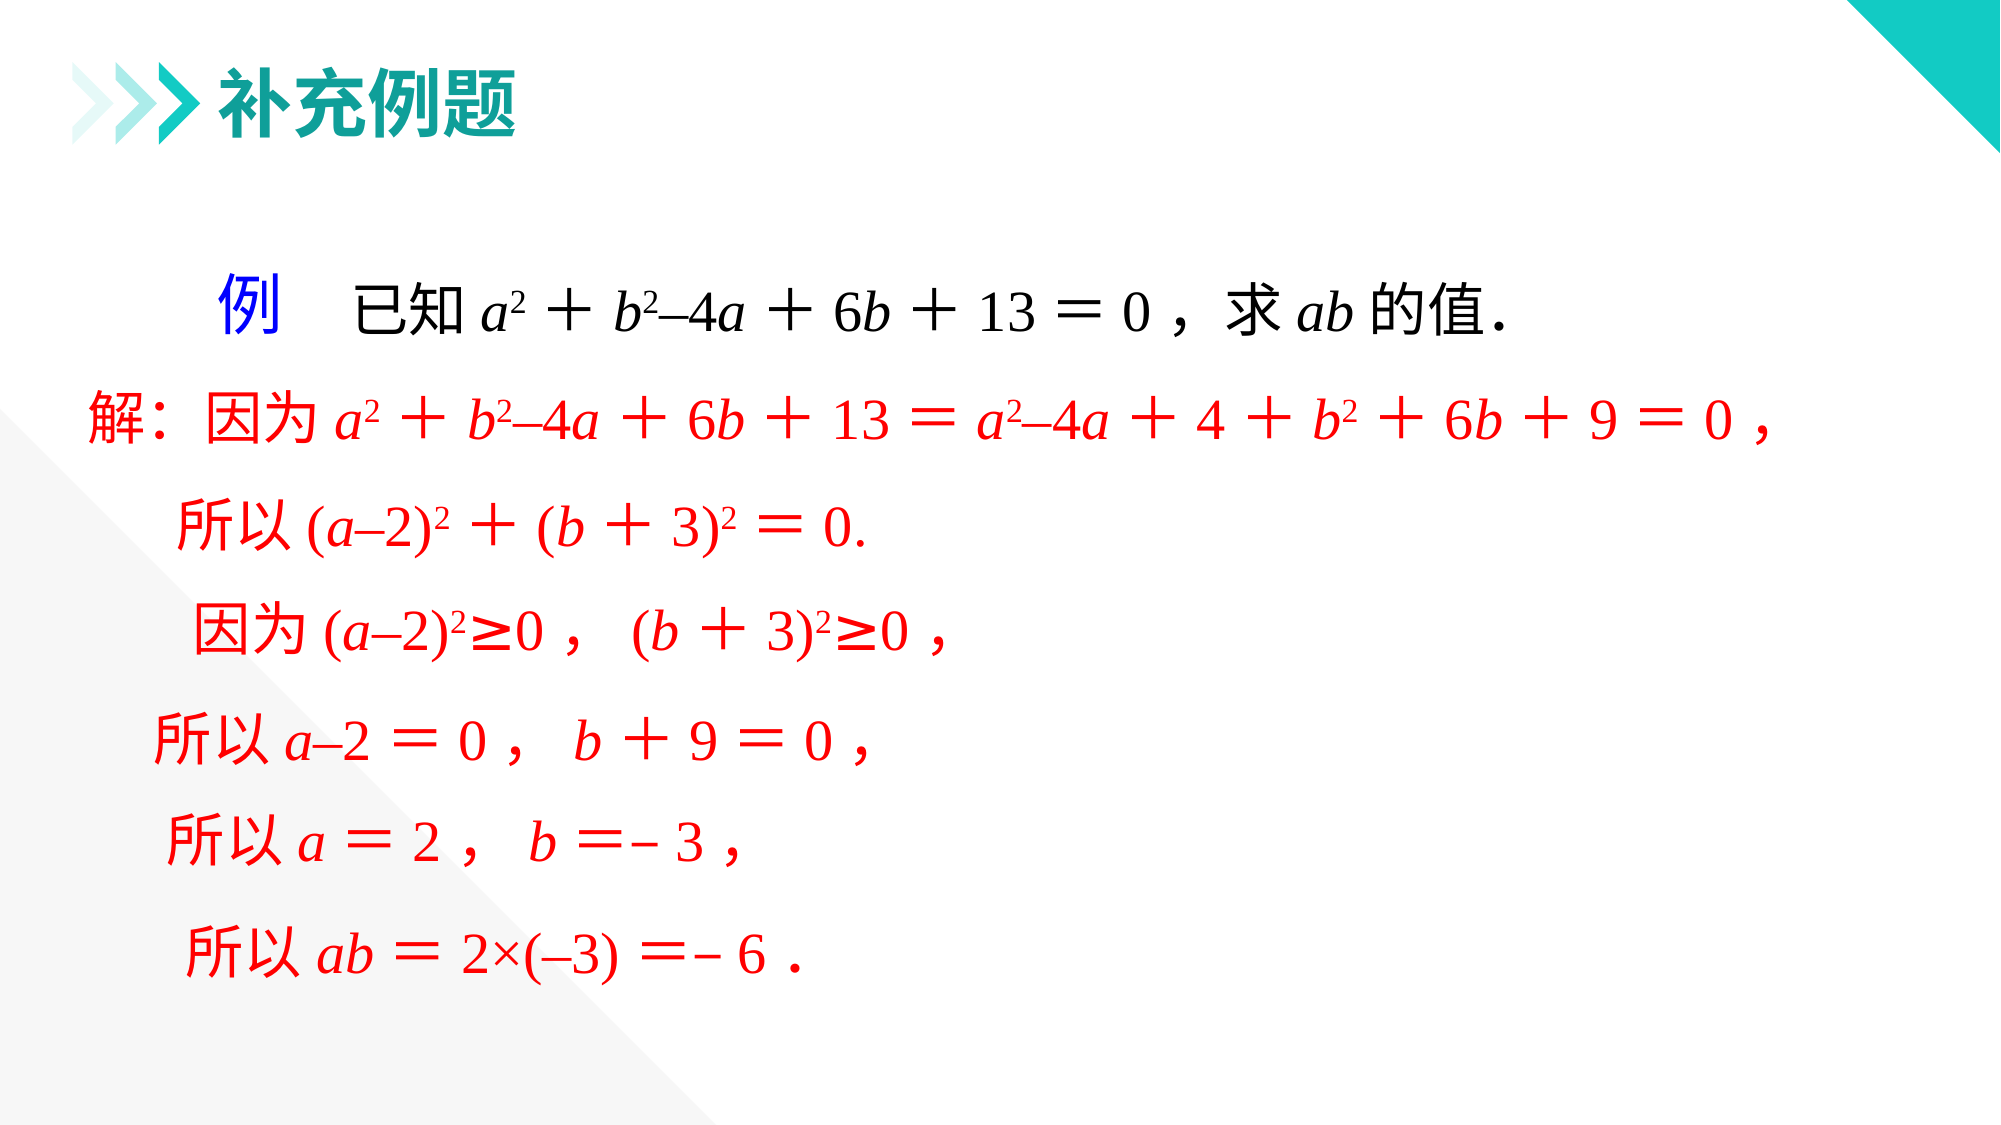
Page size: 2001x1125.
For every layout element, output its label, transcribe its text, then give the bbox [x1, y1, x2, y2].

text_box 所以a＝2，b＝–3， [152, 796, 792, 881]
text_box 所以ab＝2×(–3)＝–6． [170, 908, 855, 993]
text_box 已知a2＋b2–4a＋6b＋13＝0，求ab的值． [335, 237, 1566, 351]
text_box 所以(a–2)2＋(b＋3)2＝0. [161, 480, 883, 566]
text_box 补充例题 [202, 48, 772, 154]
text_box 因为(a–2)2≥0，(b＋3)2≥0， [178, 585, 998, 670]
text_box 解：因为a2＋b2–4a＋6b＋13＝a2–4a＋4＋b2＋6b＋9＝0， [72, 373, 1822, 459]
text_box 所以a–2＝0，b＋9＝0， [139, 694, 921, 780]
text_box 例 [202, 255, 299, 351]
